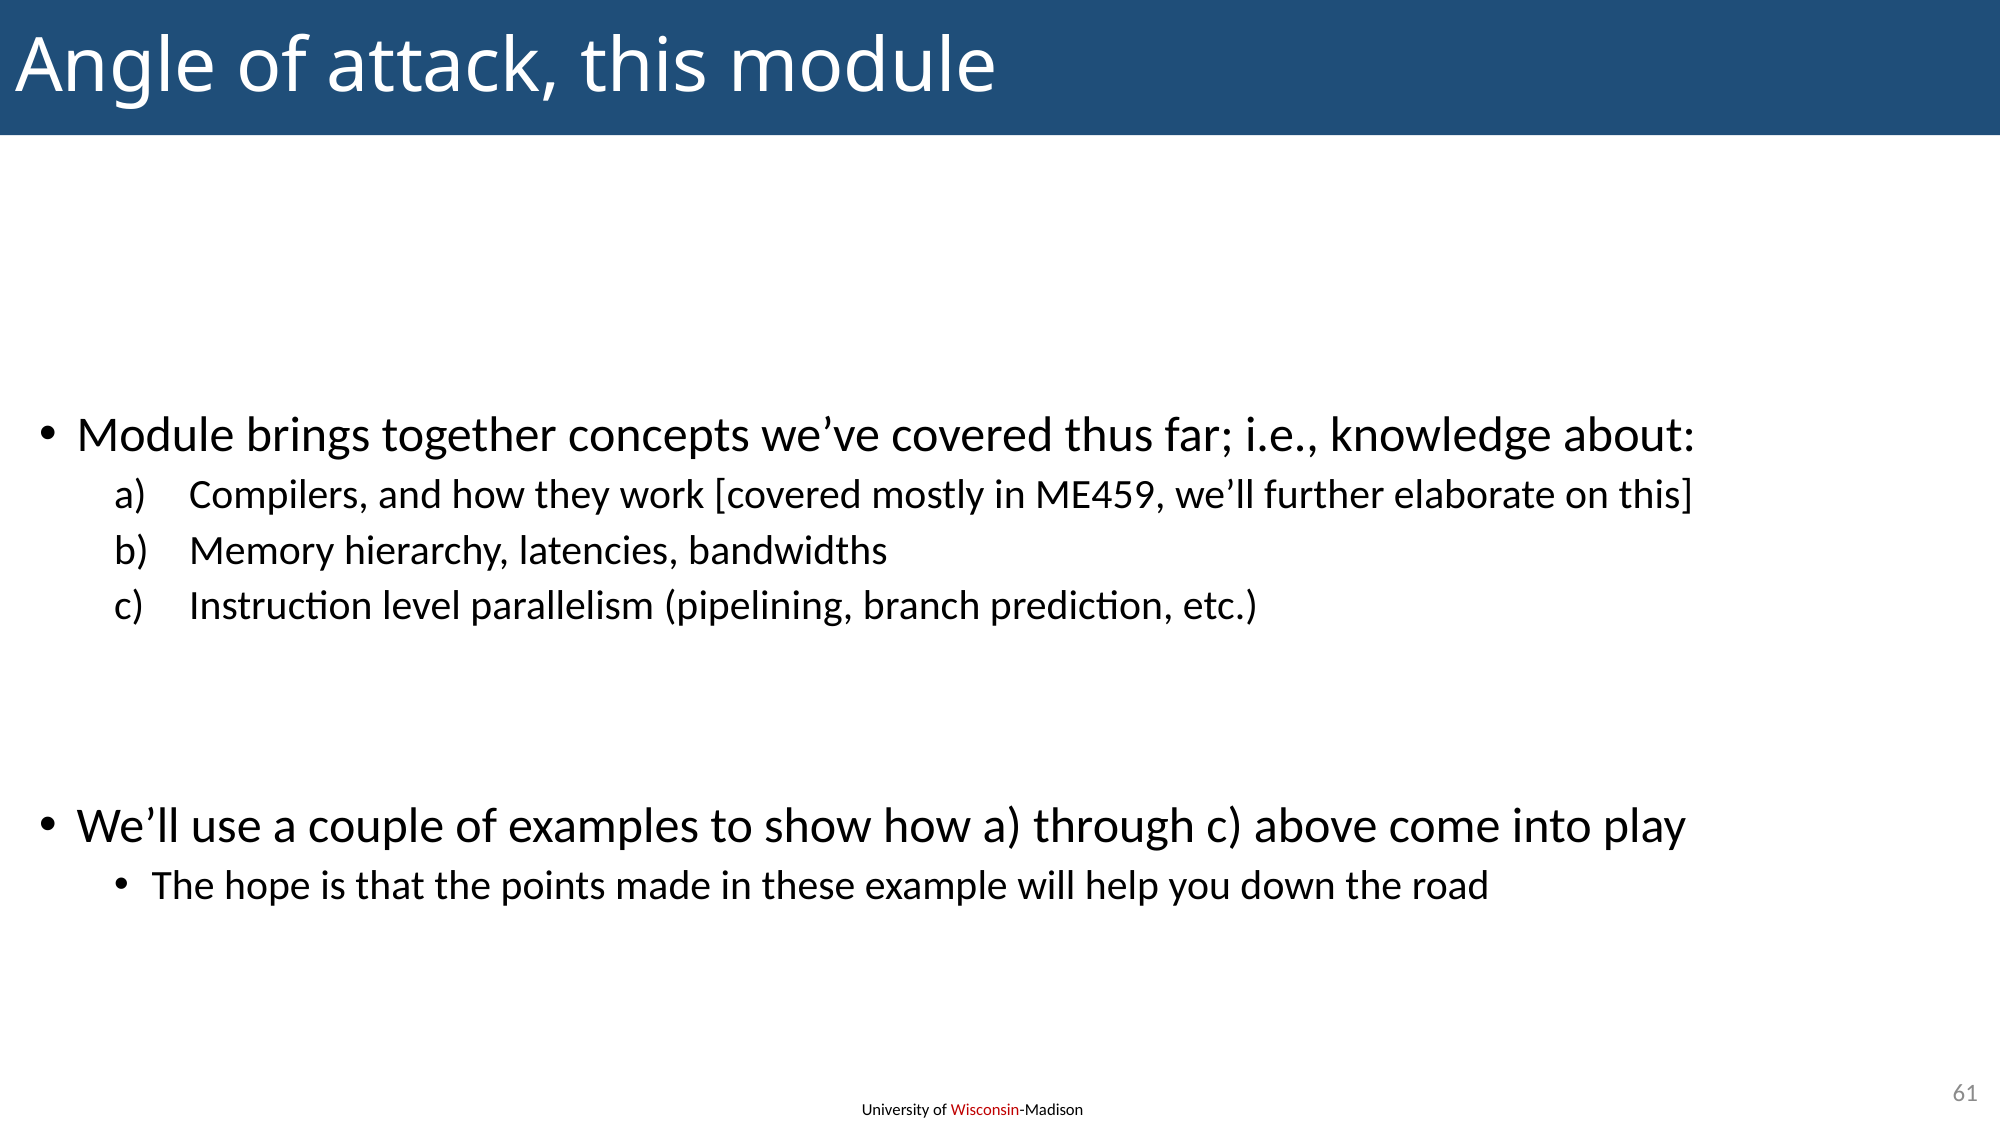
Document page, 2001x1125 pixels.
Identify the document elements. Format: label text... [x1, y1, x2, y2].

list Module brings together concepts we’ve covered thus far; i.e., knowledge about: Compilers, and how they work [covered mostly in ME459, we’ll further elaborate on this] Memory hierarchy, latencies, bandwidths Instruction level parallelism (pipelining, branch prediction, etc.) We’ll use a couple of examples to show how a) through c) above come into play The hope is that the points made in these example will help you down the road [24, 245, 1987, 1055]
title Angle of attack, this module [0, 0, 2000, 136]
slide_number 61 [1879, 1069, 1994, 1114]
